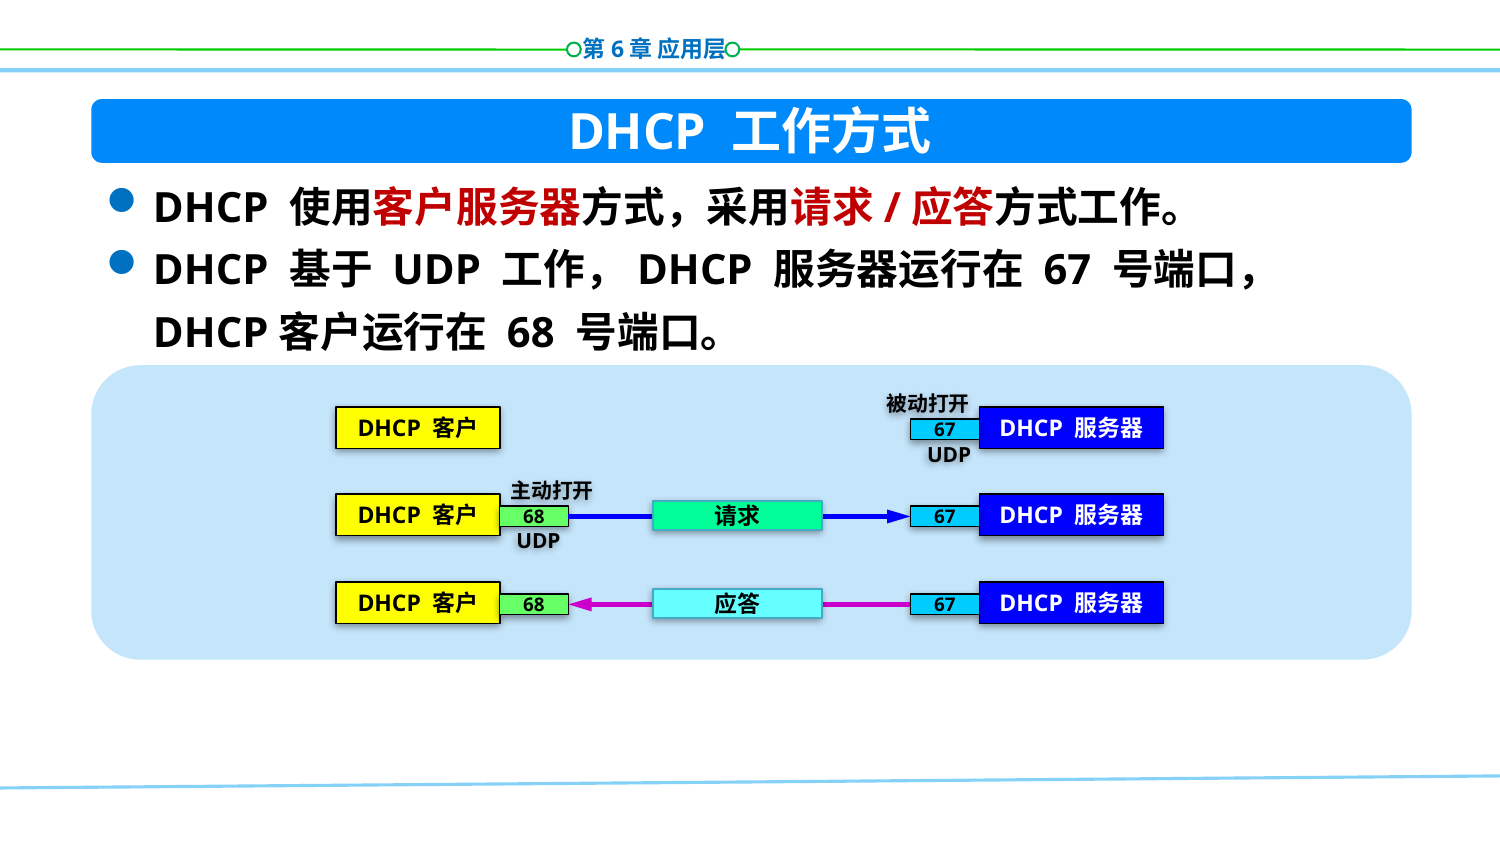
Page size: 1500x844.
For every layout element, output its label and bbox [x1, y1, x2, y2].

text_box [89, 92, 1414, 662]
